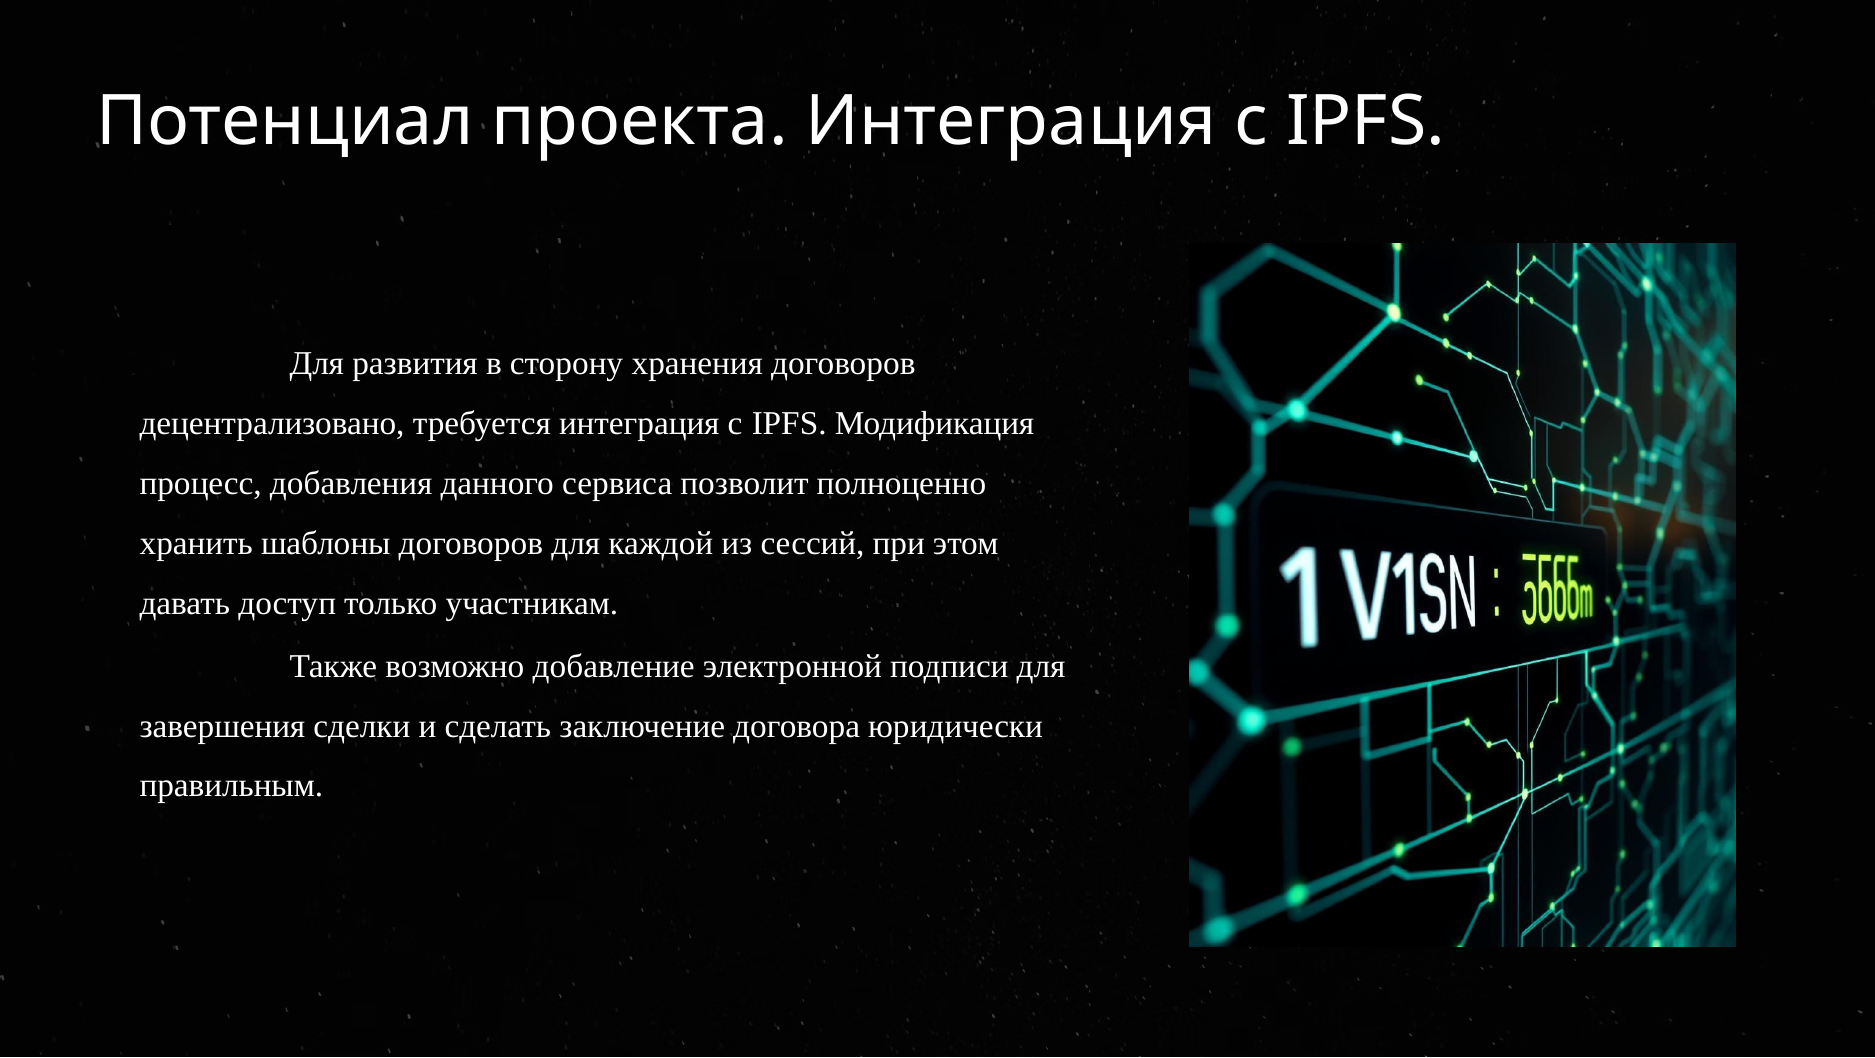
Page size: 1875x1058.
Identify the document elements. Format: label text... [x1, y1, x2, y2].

picture [0, 0, 1875, 1057]
title Потенциал проекта. Интеграция с IPFS. [96, 74, 1463, 244]
list Для развития в сторону хранения договоров децентрализовано, требуется интеграция с IPFS. Модификация процесс, добавления данного сервиса позволит полноценно хранить шаблоны договоров для каждой из сессий, при этом давать доступ только участникам. Также возможно добавление электронной подписи для завершения сделки и сделать заключение договора юридически правильным. [137, 318, 1089, 920]
